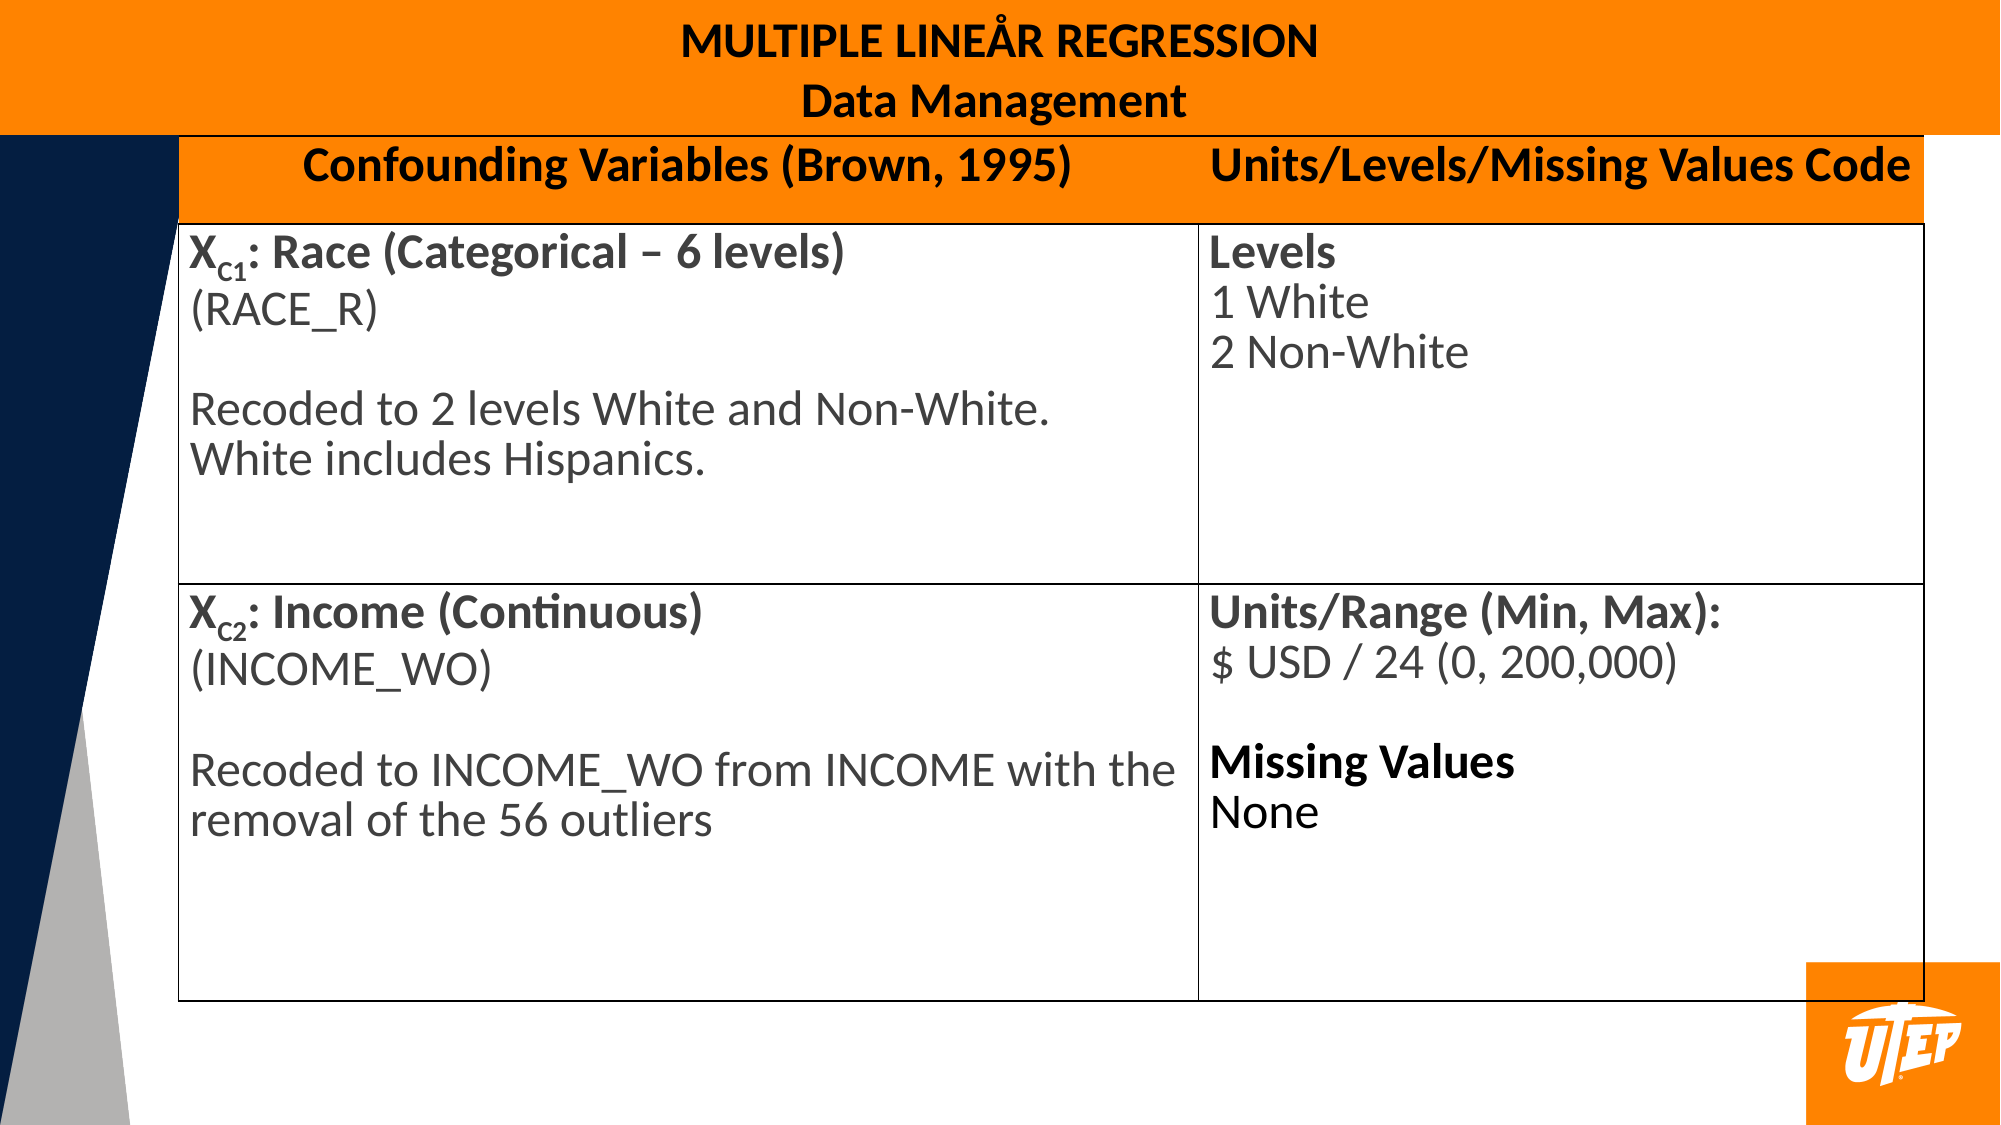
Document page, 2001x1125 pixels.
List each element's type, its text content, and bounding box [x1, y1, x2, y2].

table_cell XC1: Race (Categorical – 6 levels) (RACE_R) Recoded to 2 levels White and Non-White. White includes Hispanics. [179, 225, 1198, 583]
table_cell XC2: Income (Continuous) (INCOME_WO) Recoded to INCOME_WO from INCOME with the removal of the 56 outliers [179, 585, 1198, 1000]
table_cell Levels 1 White 2 Non-White [1199, 225, 1923, 583]
picture [0, 135, 2000, 1125]
table_header Confounding Variables (Brown, 1995) [179, 137, 1199, 223]
text_box MULTIPLE LINEÅR REGRESSION Data Management [0, 0, 2000, 135]
table_cell Units/Range (Min, Max): $ USD / 24 (0, 200,000) Missing Values None [1199, 585, 1923, 1000]
table_header Units/Levels/Missing Values Code [1199, 137, 1924, 223]
